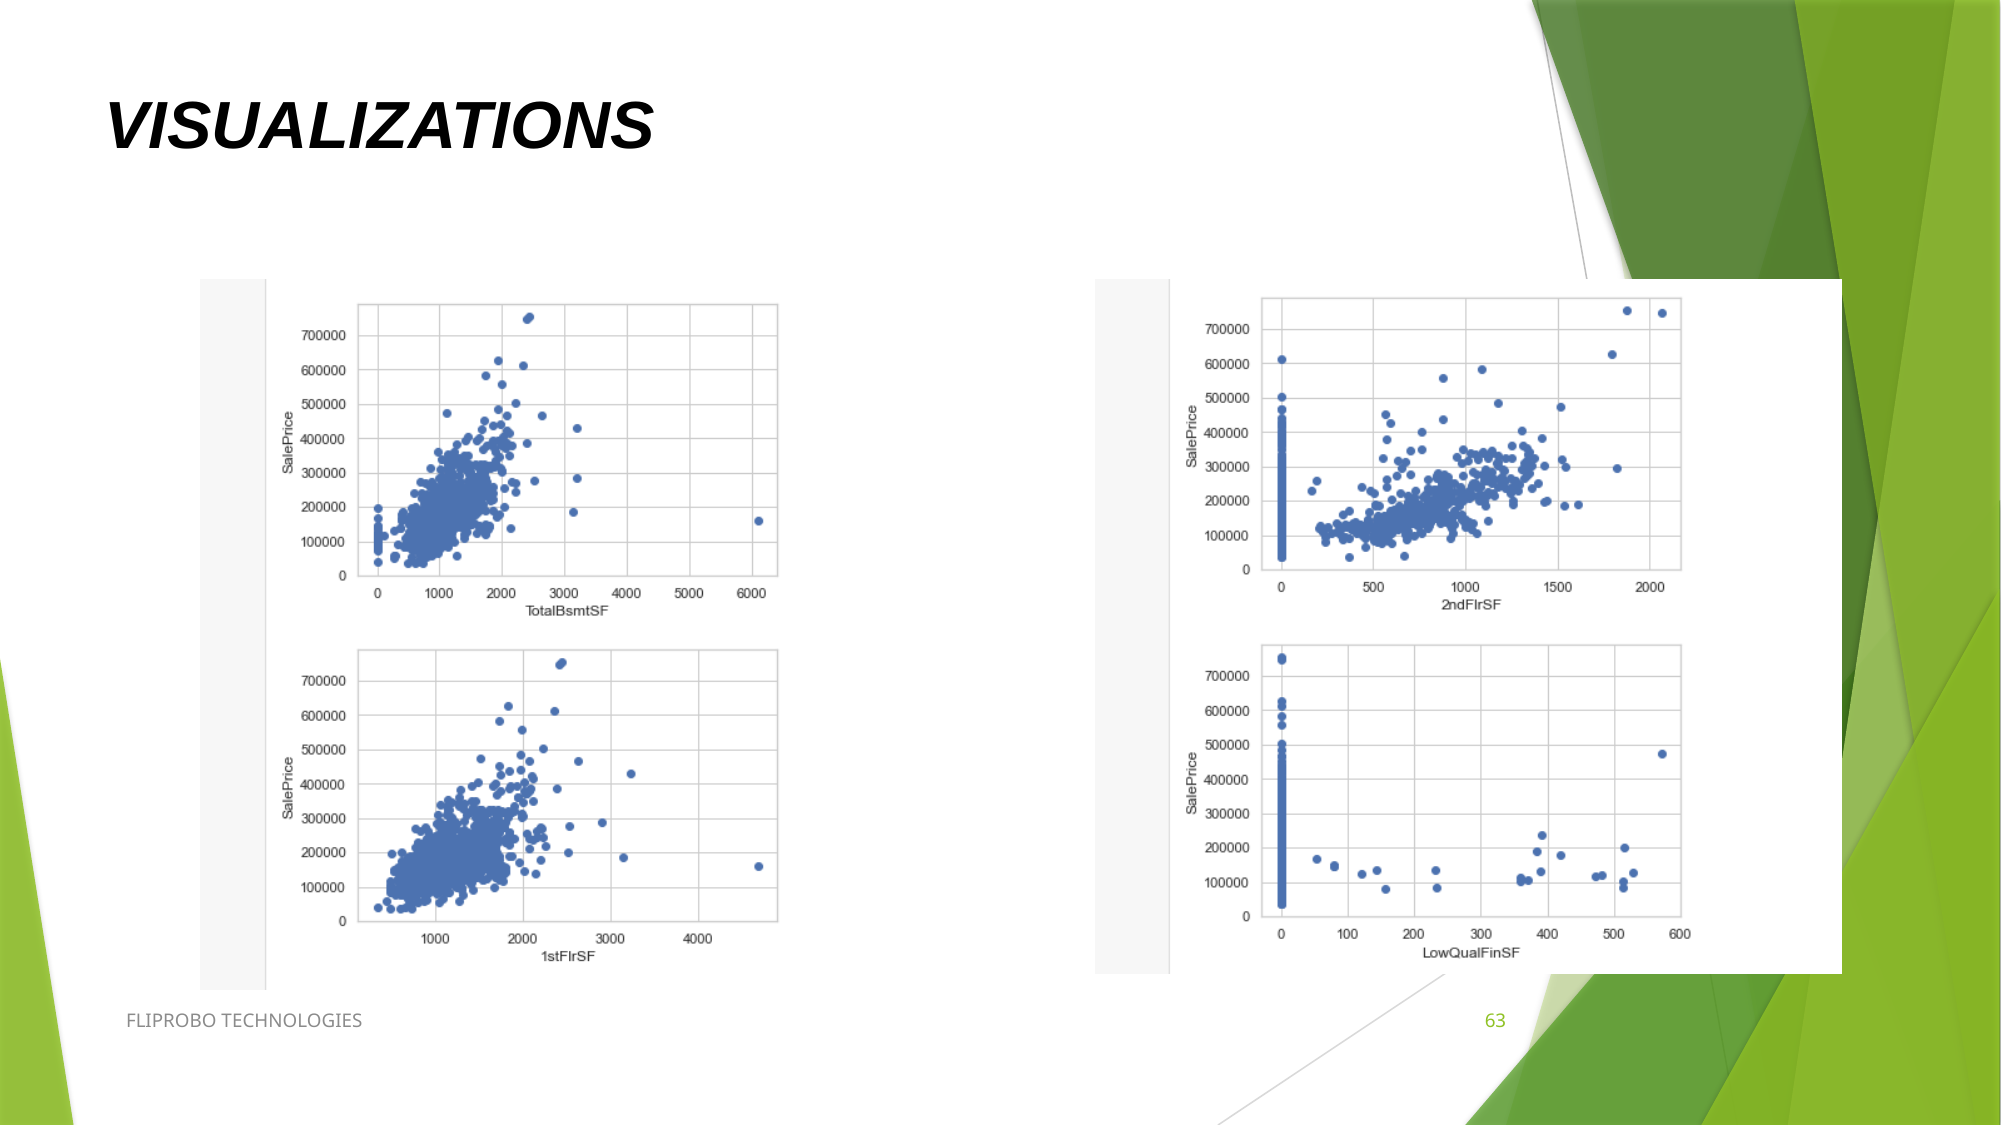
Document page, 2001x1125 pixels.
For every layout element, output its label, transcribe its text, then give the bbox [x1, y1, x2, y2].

footer FLIPROBO TECHNOLOGIES [111, 991, 1145, 1051]
picture [200, 278, 907, 990]
text_box VISUALIZATIONS [89, 74, 1673, 170]
slide_number 63 [1409, 991, 1522, 1051]
picture [1095, 278, 1843, 974]
